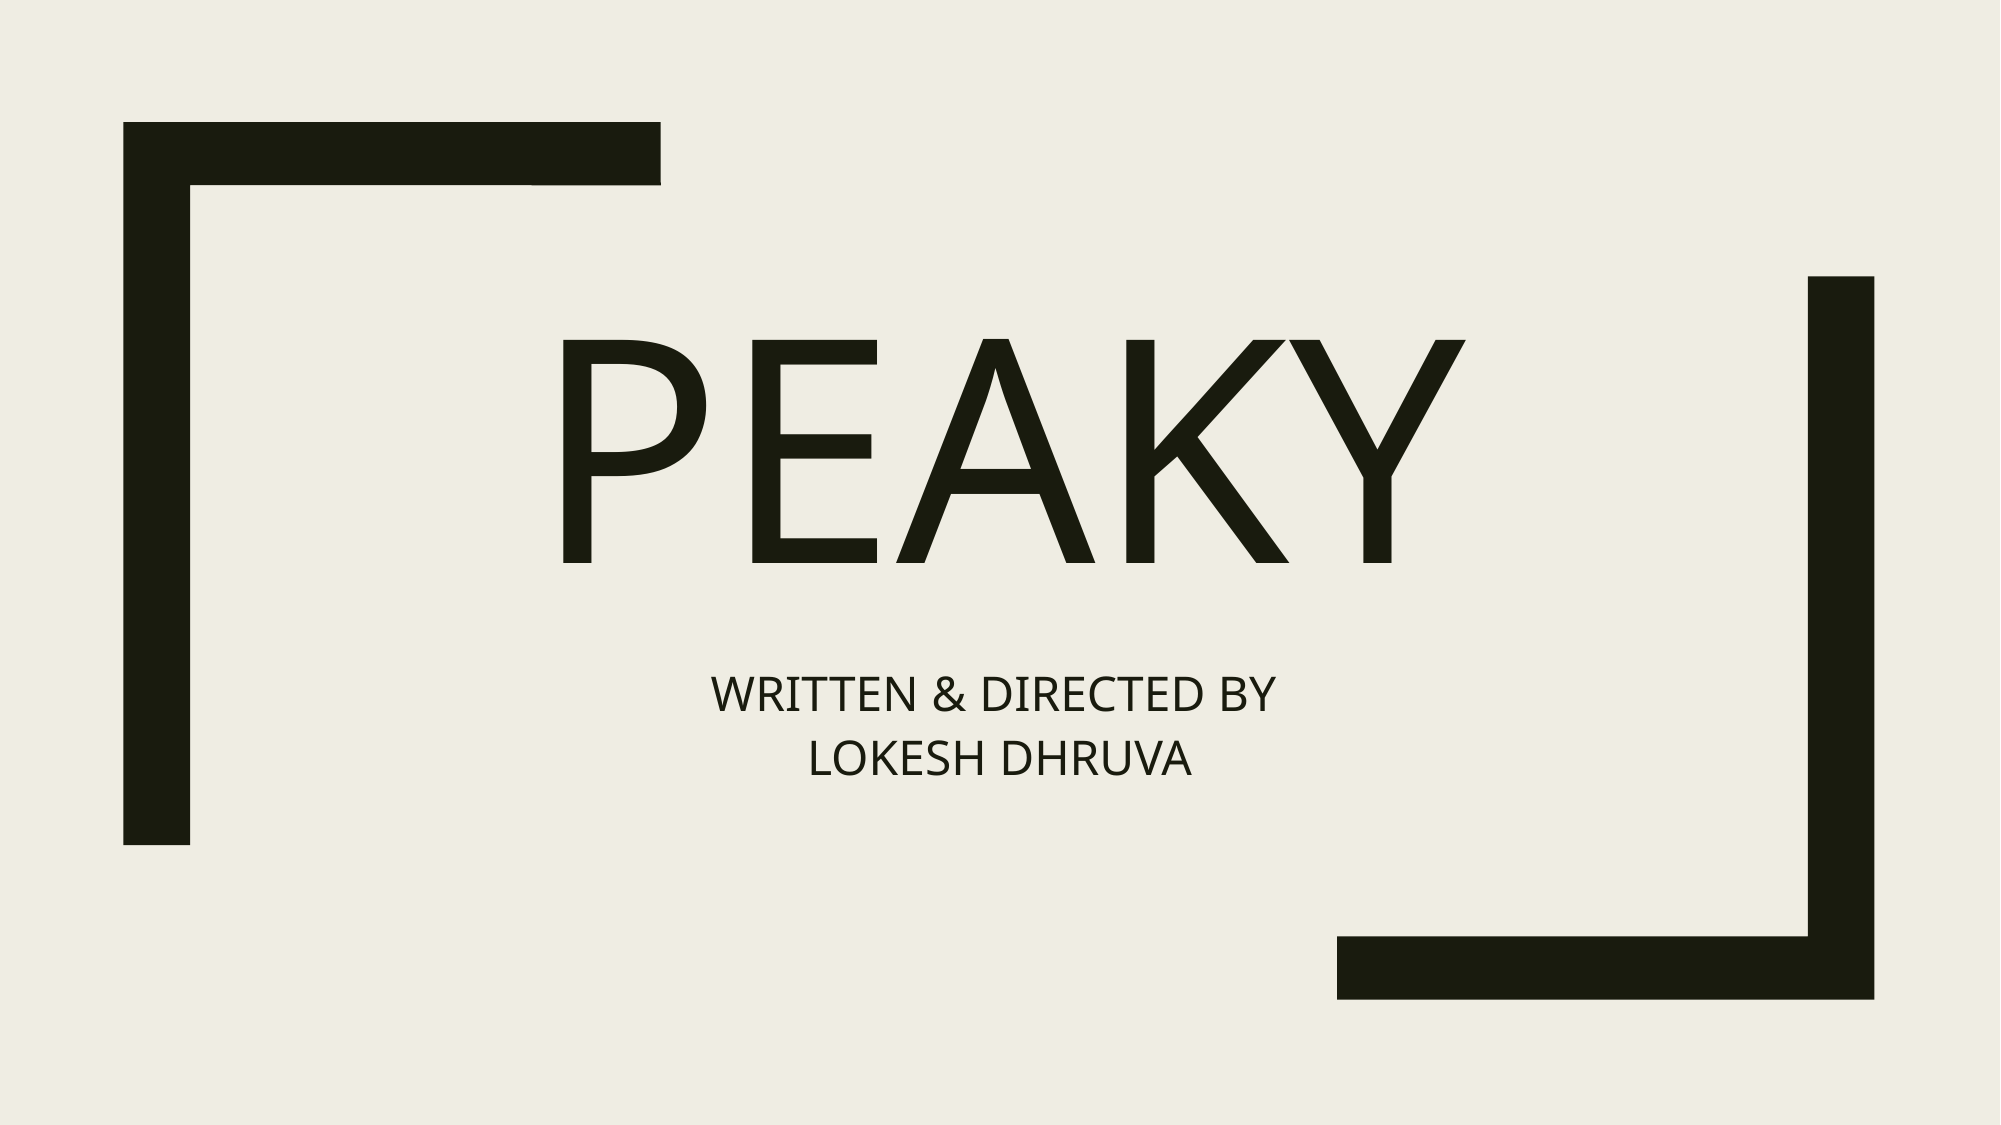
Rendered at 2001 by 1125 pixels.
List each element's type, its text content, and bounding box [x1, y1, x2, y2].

title PEAKY [314, 293, 1686, 638]
subtitle WRITTEN & DIRECTED BY LOKESH DHRUVA [439, 649, 1561, 828]
